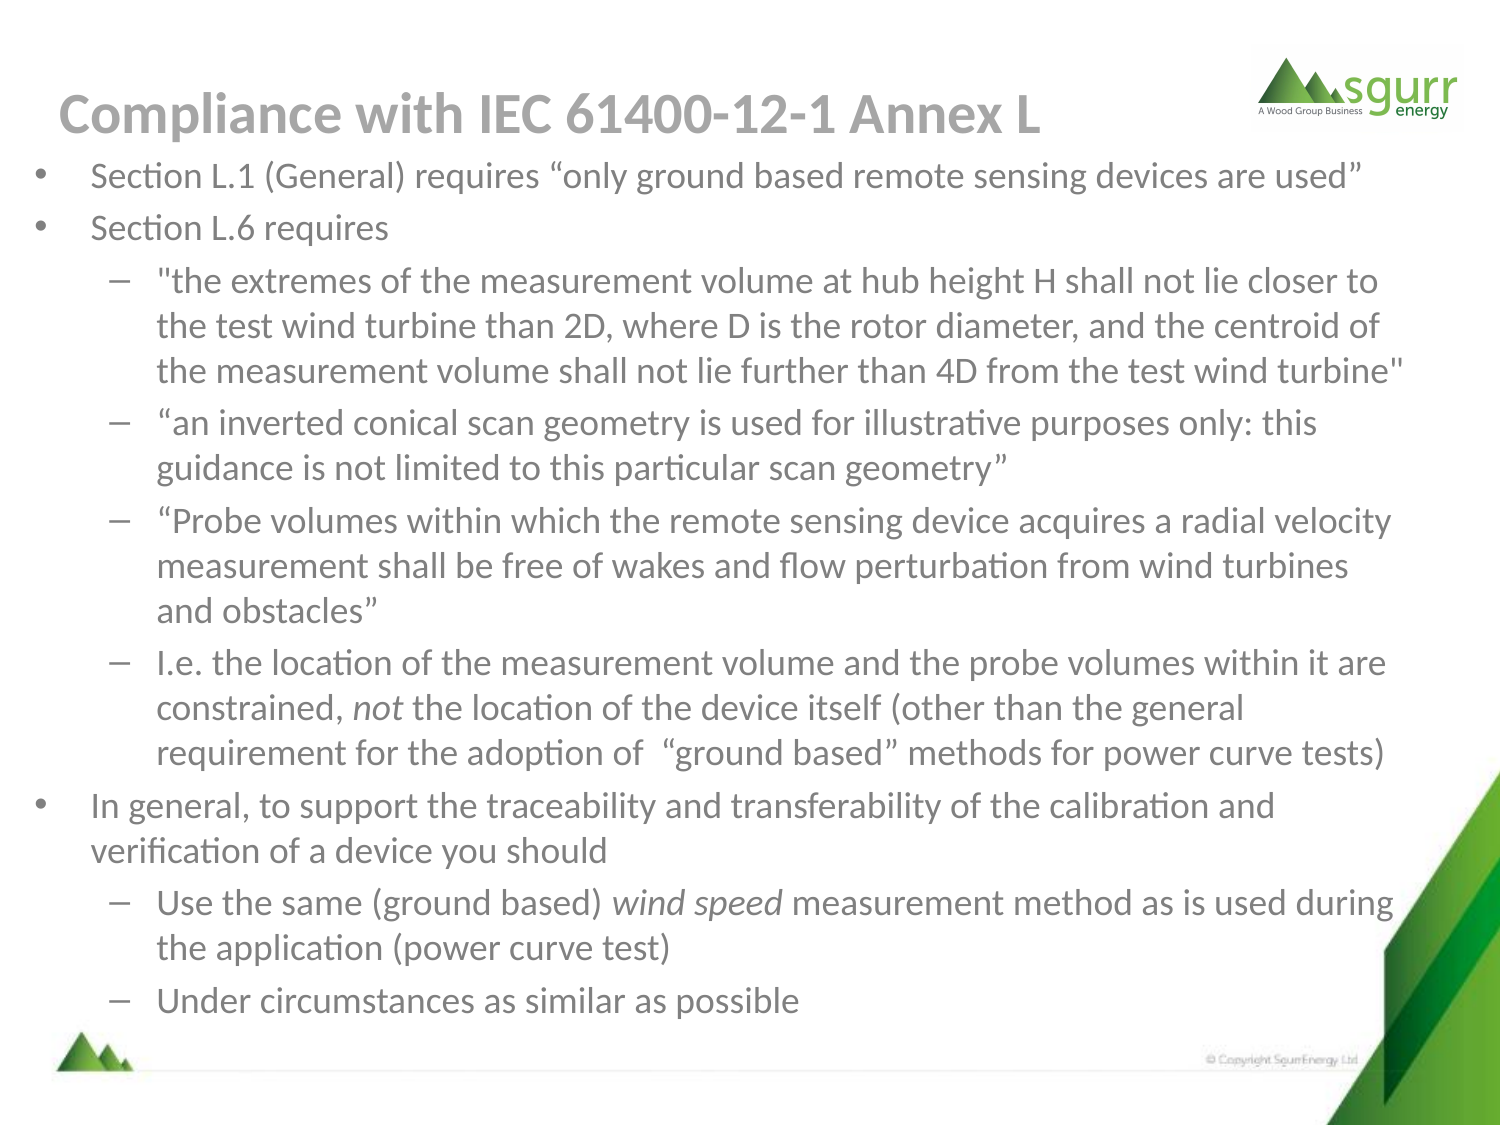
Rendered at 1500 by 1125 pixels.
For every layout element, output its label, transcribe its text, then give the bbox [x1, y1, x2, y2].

picture [2, 8, 1500, 1125]
text_box Compliance with IEC 61400-12-1 Annex L [44, 77, 1196, 144]
list Section L.1 (General) requires “only ground based remote sensing devices are used” Section L.6 requires "the extremes of the measurement volume at hub height H shall not lie closer to the test wind turbine than 2D, where D is the rotor diameter, and the centroid of the measurement volume shall not lie further than 4D from the test wind turbine" “an inverted conical scan geometry is used for illustrative purposes only: this guidance is not limited to this particular scan geometry” “Probe volumes within which the remote sensing device acquires a radial velocity measurement shall be free of wakes and flow perturbation from wind turbines and obstacles” I.e. the location of the measurement volume and the probe volumes within it are constrained, not the location of the device itself (other than the general requirement for the adoption of “ground based” methods for power curve tests) In general, to support the traceability and transferability of the calibration and verification of a device you should Use the same (ground based) wind speed measurement method as is used during the application (power curve test) Under circumstances as similar as possible [19, 143, 1429, 1071]
